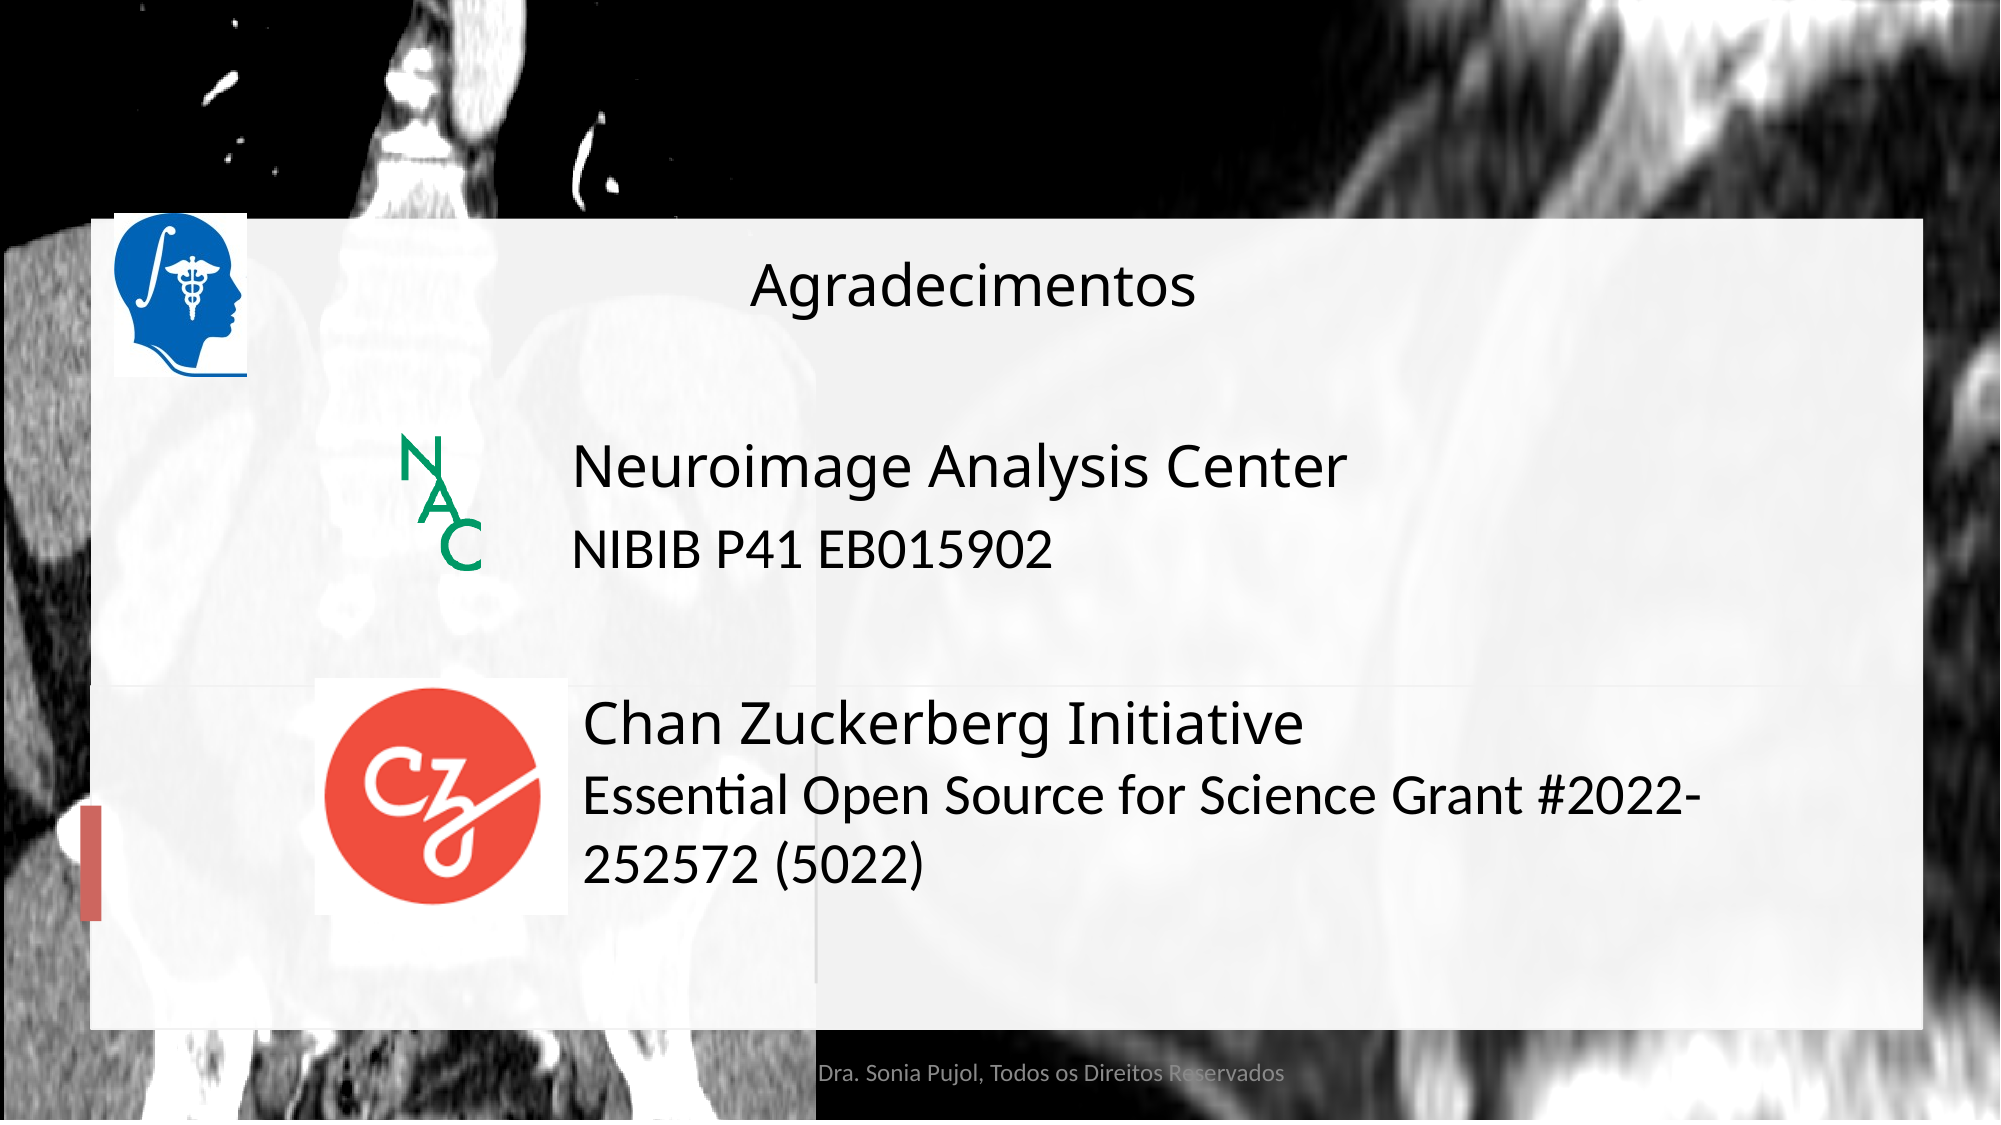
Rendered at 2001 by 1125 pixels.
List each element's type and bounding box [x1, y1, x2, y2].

text_box [0, 0, 2000, 1120]
text_box [80, 743, 818, 984]
text_box [401, 421, 1548, 589]
picture [114, 213, 247, 377]
text_box [314, 677, 1736, 915]
